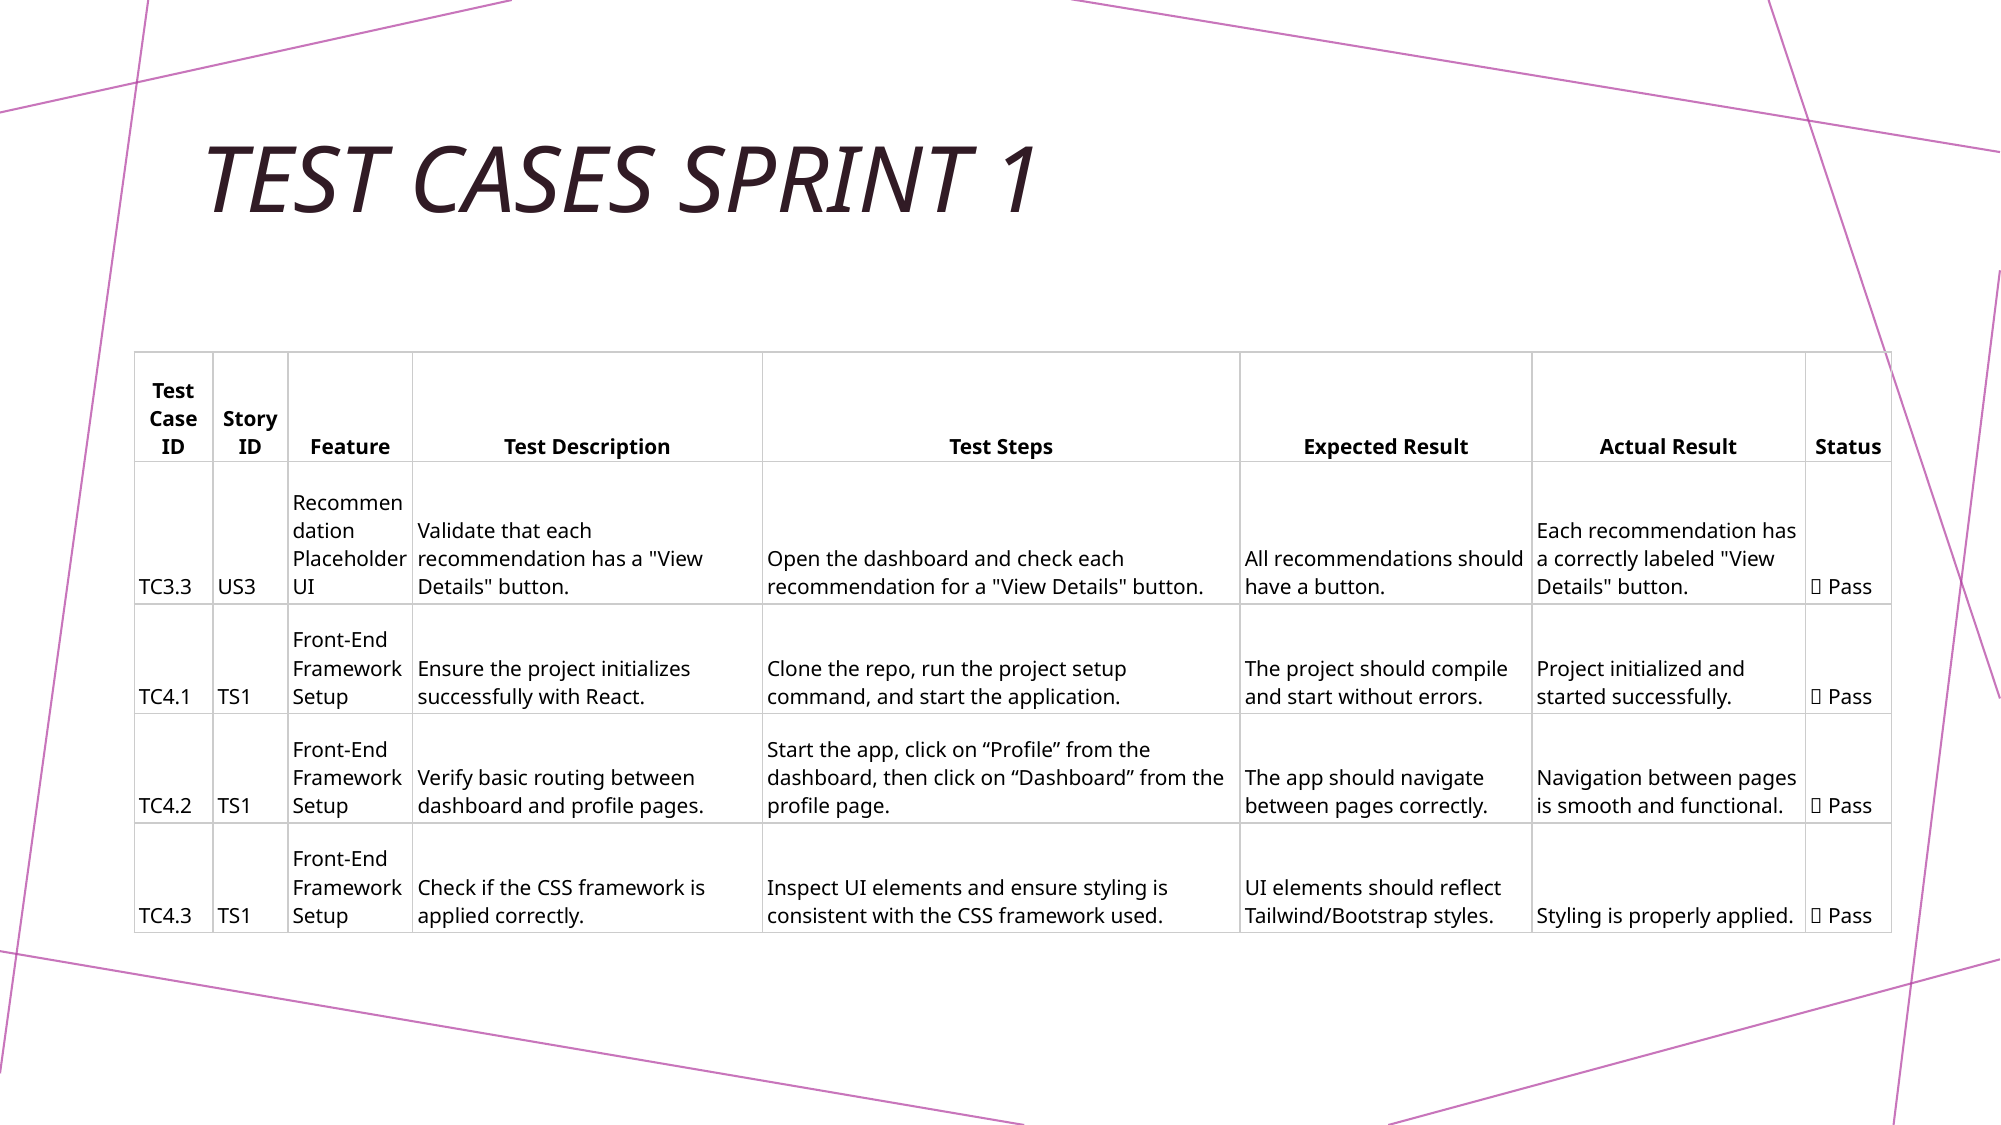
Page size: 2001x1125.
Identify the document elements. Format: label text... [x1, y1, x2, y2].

table_cell The project should compile and start without errors. [1241, 605, 1531, 713]
table_cell Start the app, click on “Profile” from the dashboard, then click on “Dashboard” from the profile page. [763, 714, 1239, 822]
table_cell Clone the repo, run the project setup command, and start the application. [763, 605, 1239, 713]
table_cell Open the dashboard and check each recommendation for a "View Details" button. [763, 462, 1239, 603]
table_cell Navigation between pages is smooth and functional. [1533, 714, 1805, 822]
table_cell Each recommendation has a correctly labeled "View Details" button. [1533, 462, 1805, 603]
table_header Actual Result [1533, 353, 1805, 461]
table_header Test Description [413, 353, 762, 461]
table_cell US3 [214, 462, 287, 603]
table_cell UI elements should reflect Tailwind/Bootstrap styles. [1241, 824, 1531, 932]
table_cell Project initialized and started successfully. [1533, 605, 1805, 713]
table_cell Front-End Framework Setup [289, 605, 412, 713]
table_cell Styling is properly applied. [1533, 824, 1805, 932]
table_cell ✅ Pass [1806, 605, 1891, 713]
table_cell Verify basic routing between dashboard and profile pages. [413, 714, 762, 822]
table_header Test Steps [763, 353, 1239, 461]
table_cell Front-End Framework Setup [289, 824, 412, 932]
table_cell Recommendation Placeholder UI [289, 462, 412, 603]
table_cell TS1 [214, 605, 287, 713]
table_cell ✅ Pass [1806, 824, 1891, 932]
table_cell Front-End Framework Setup [289, 714, 412, 822]
table_cell Check if the CSS framework is applied correctly. [413, 824, 762, 932]
table_cell All recommendations should have a button. [1241, 462, 1531, 603]
table_cell TC4.3 [135, 824, 212, 932]
title Test Cases Sprint 1 [185, 81, 1837, 284]
table_cell TC4.2 [135, 714, 212, 822]
table_header Expected Result [1241, 353, 1531, 461]
table_header Story ID [214, 353, 287, 461]
table_cell TS1 [214, 824, 287, 932]
table_cell The app should navigate between pages correctly. [1241, 714, 1531, 822]
table_cell TC3.3 [135, 462, 212, 603]
table_cell Inspect UI elements and ensure styling is consistent with the CSS framework used. [763, 824, 1239, 932]
table_cell ✅ Pass [1806, 714, 1891, 822]
table_cell TS1 [214, 714, 287, 822]
table_cell TC4.1 [135, 605, 212, 713]
table_header Test Case ID [135, 353, 212, 461]
table_header Status [1806, 353, 1891, 461]
table_cell Ensure the project initializes successfully with React. [413, 605, 762, 713]
table_cell Validate that each recommendation has a "View Details" button. [413, 462, 762, 603]
table_cell ✅ Pass [1806, 462, 1891, 603]
table_header Feature [289, 353, 412, 461]
